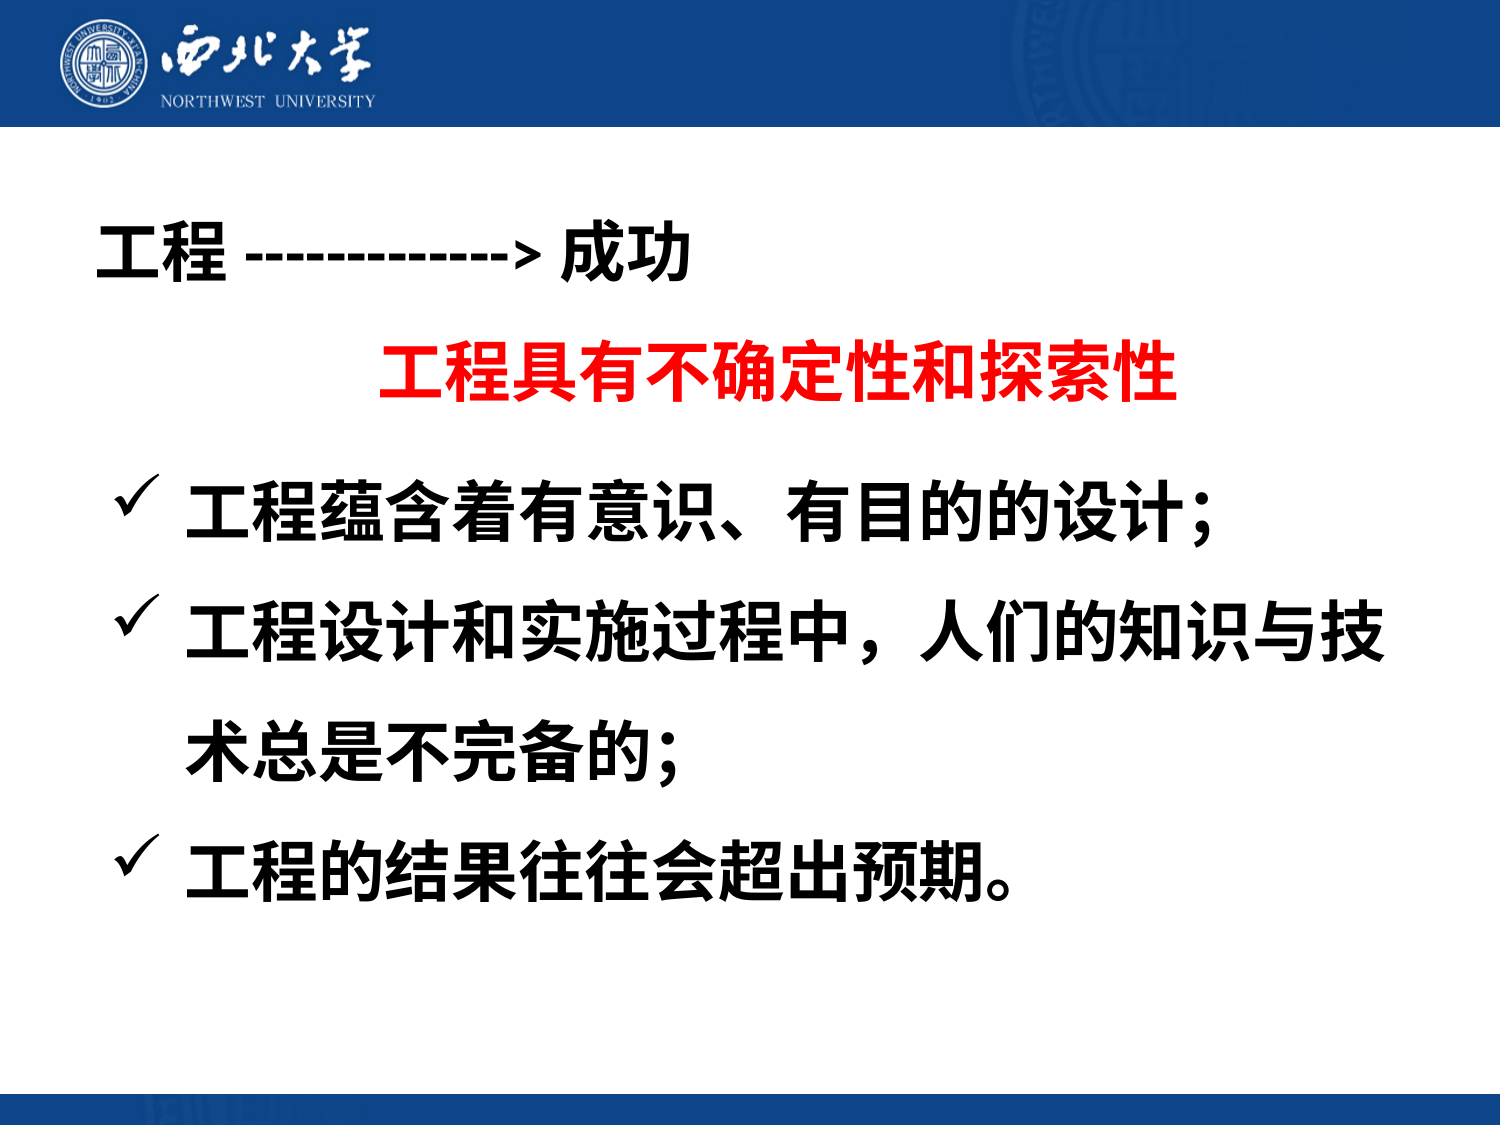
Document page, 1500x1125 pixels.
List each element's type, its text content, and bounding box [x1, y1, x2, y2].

text_box 工程------------->成功 [79, 162, 970, 298]
text_box 工程具有不确定性和探索性 [363, 322, 1194, 417]
picture [0, 1094, 1500, 1125]
picture [0, 0, 1500, 127]
text_box 工程蕴含着有意识、有目的的设计； 工程设计和实施过程中，人们的知识与技术总是不完备的； 工程的结果往往会超出预期。 [94, 422, 1446, 917]
